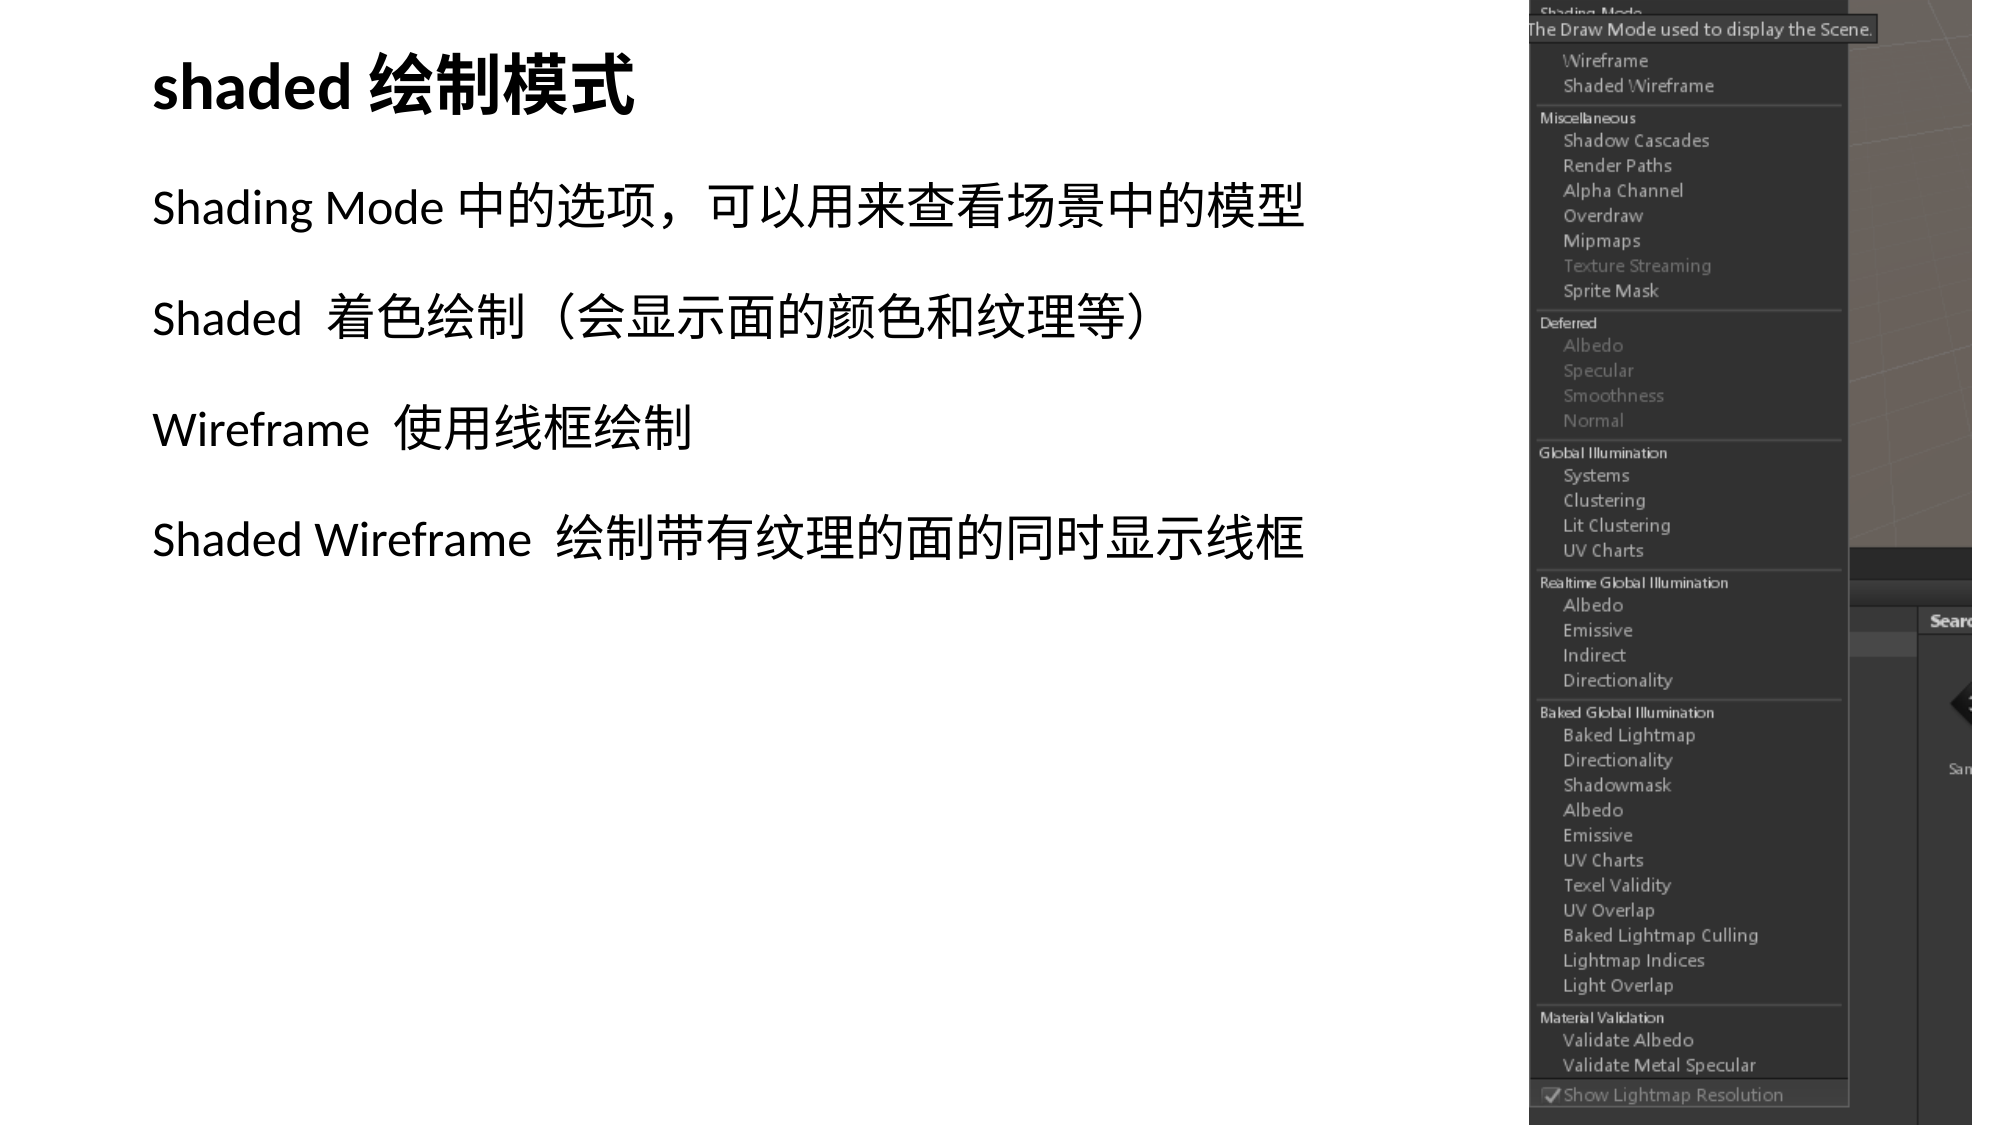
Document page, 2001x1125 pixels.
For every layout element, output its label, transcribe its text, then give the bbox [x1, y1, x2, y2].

picture [1528, 0, 1972, 1125]
list shaded绘制模式 Shading Mode中的选项，可以用来查看场景中的模型 Shaded 着色绘制（会显示面的颜色和纹理等） Wireframe 使用线框绘制 Shaded Wireframe 绘制带有纹理的面的同时显示线框 [137, 44, 1528, 1014]
